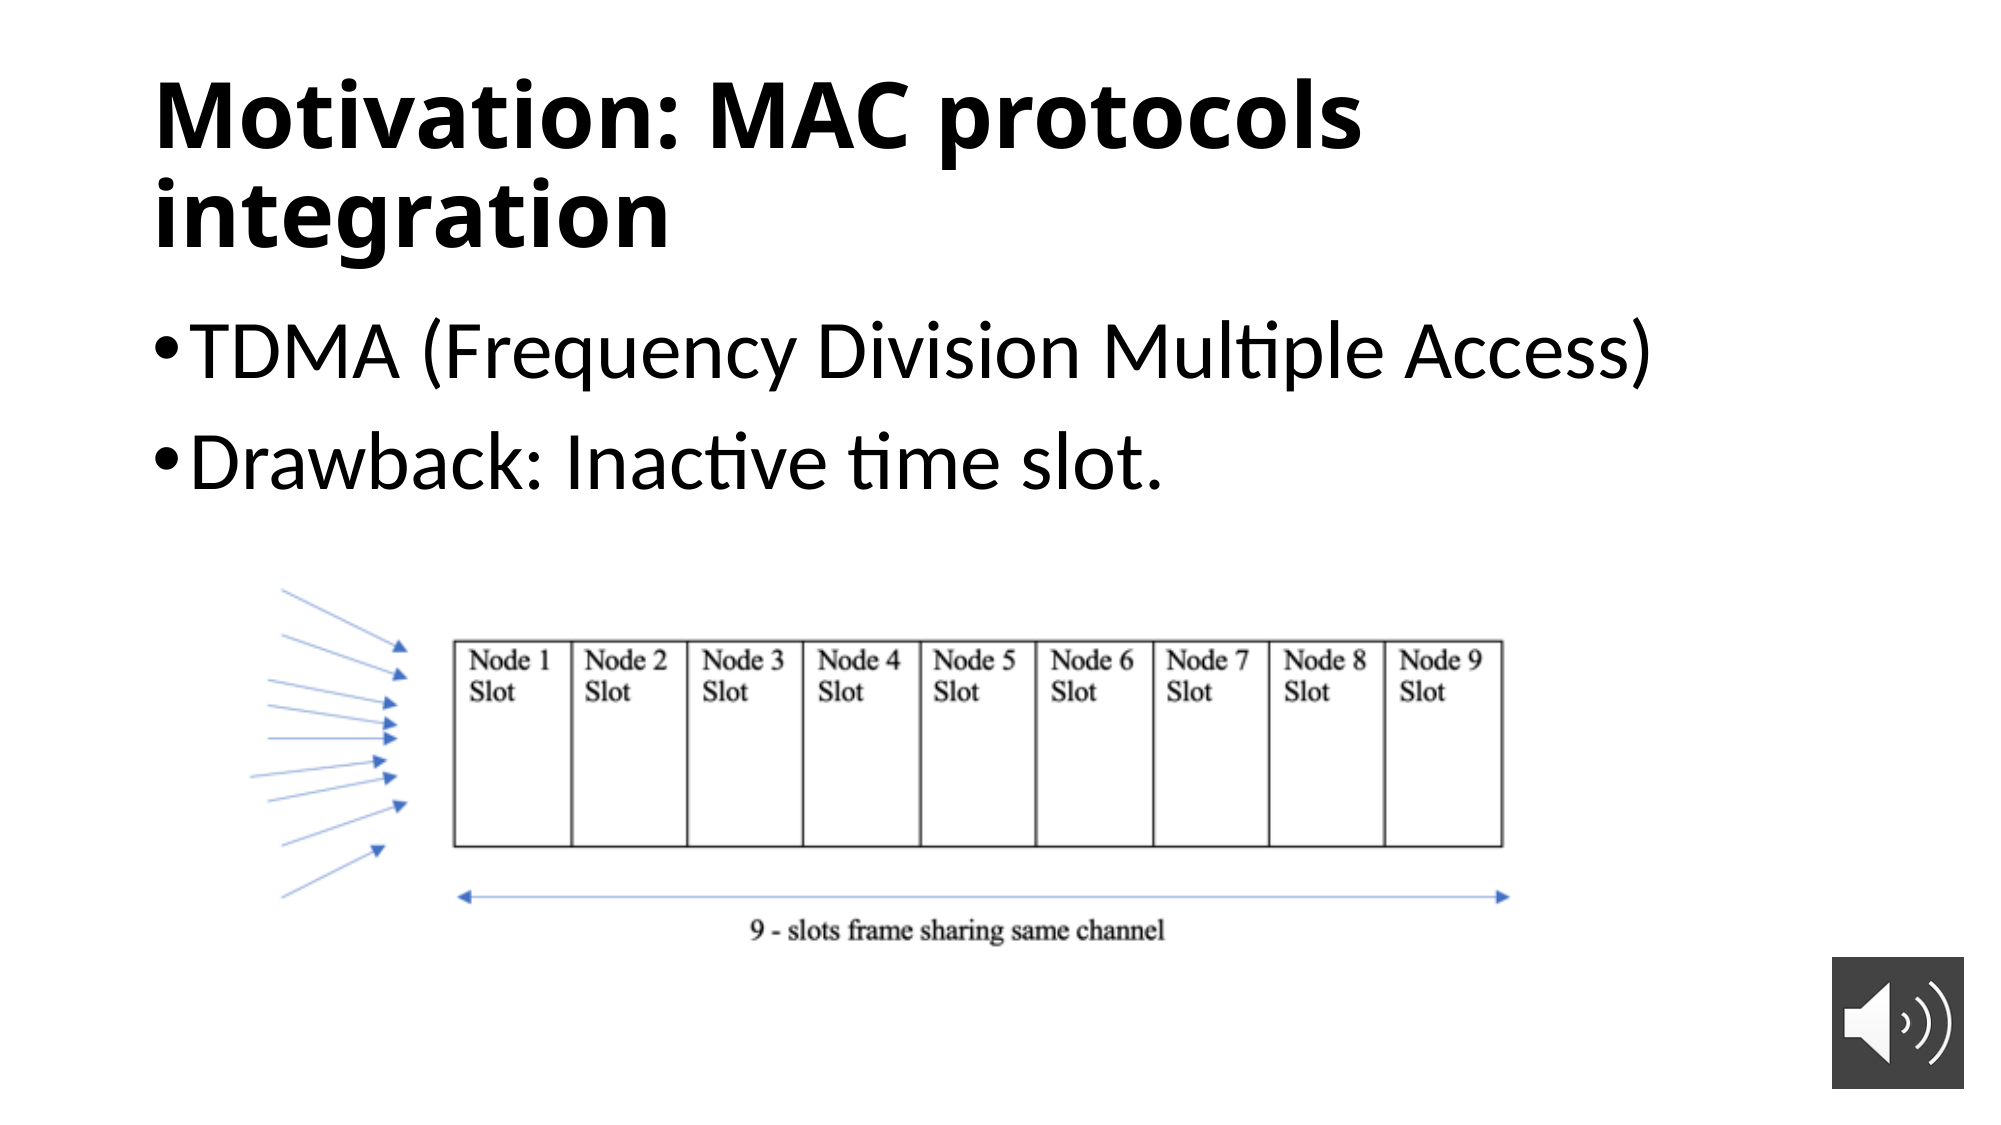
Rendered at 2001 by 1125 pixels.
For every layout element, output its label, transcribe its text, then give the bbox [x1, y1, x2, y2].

picture [1831, 956, 1965, 1090]
title Motivation: MAC protocols integration [137, 59, 1863, 278]
picture [236, 562, 1555, 966]
list TDMA (Frequency Division Multiple Access) Drawback: Inactive time slot. [137, 299, 1863, 1014]
